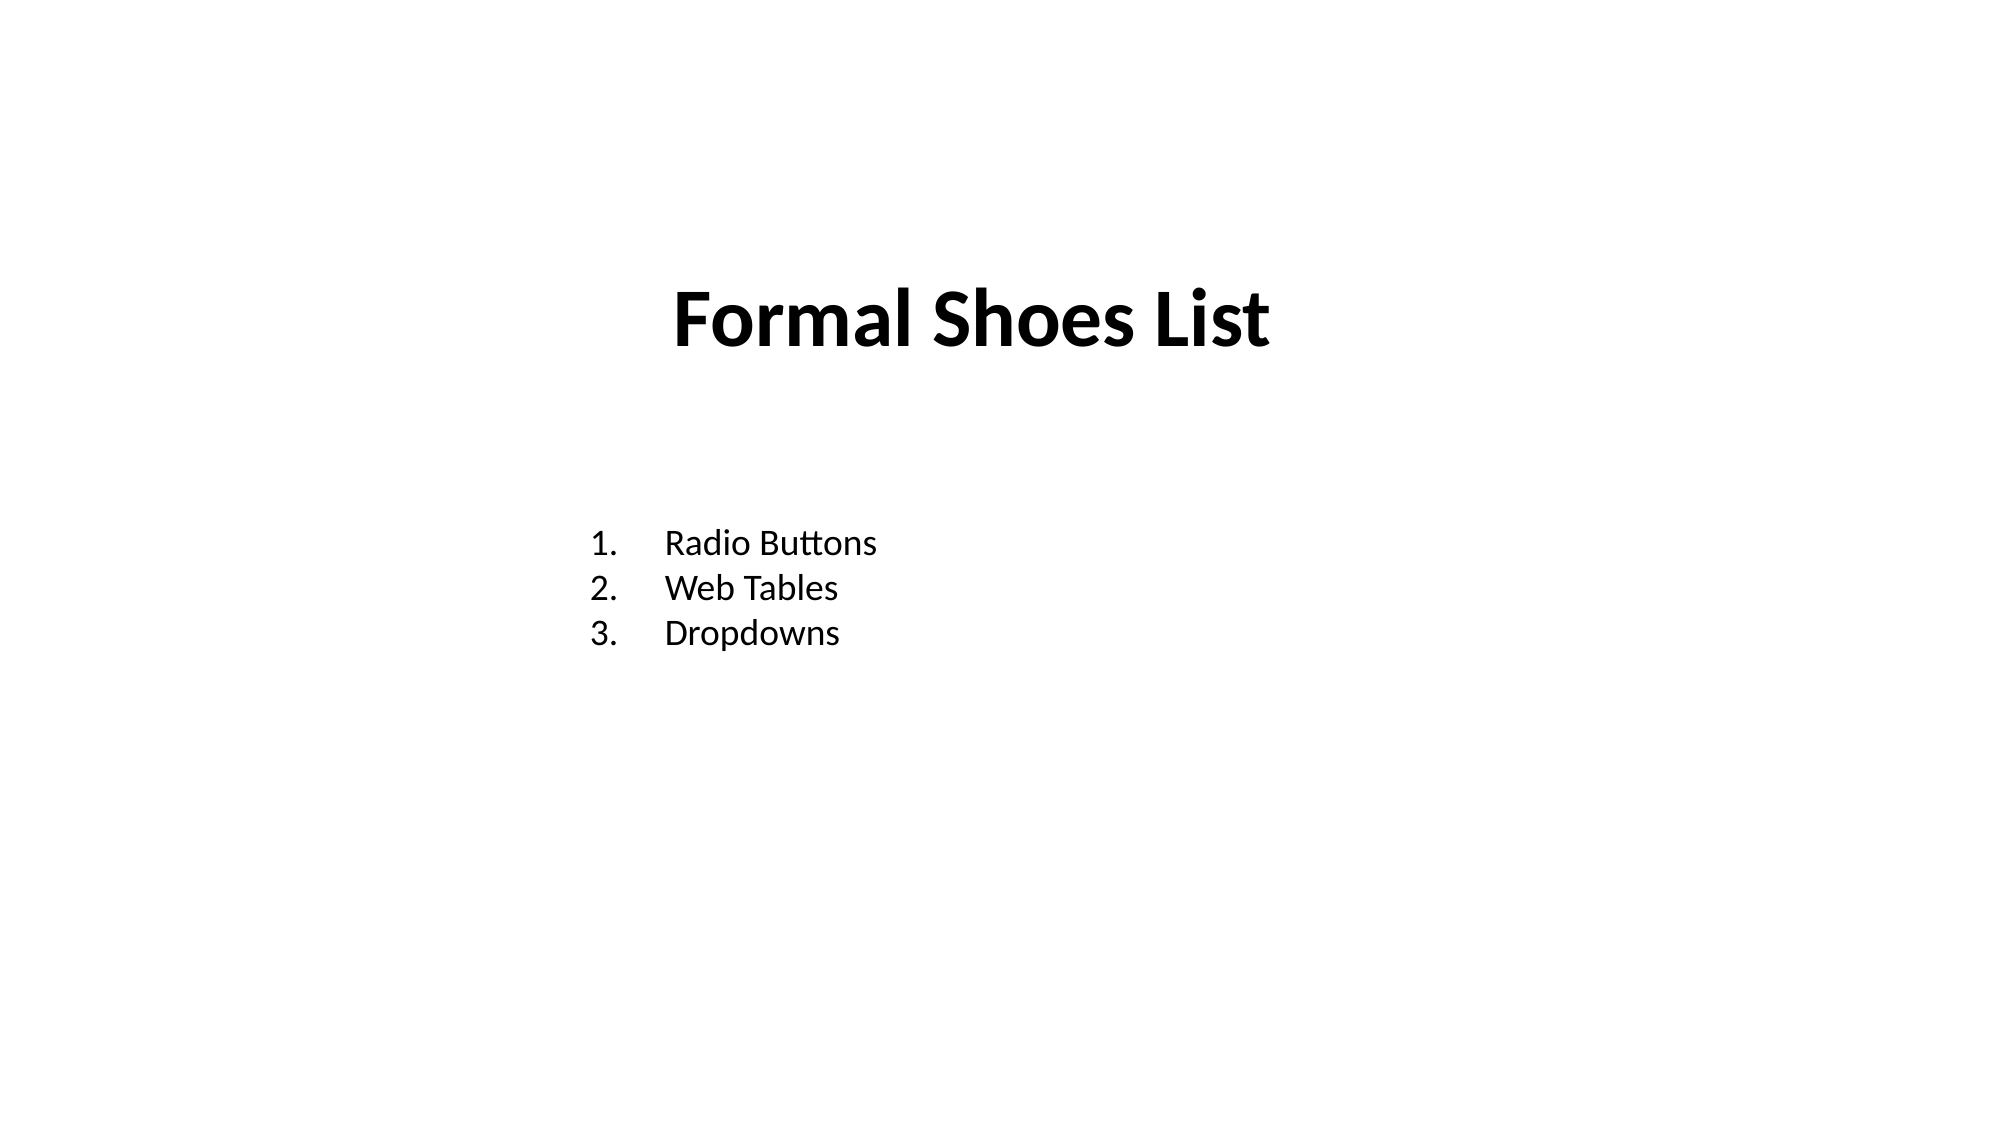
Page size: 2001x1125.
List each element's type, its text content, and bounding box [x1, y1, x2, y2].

subtitle Formal Shoes List [222, 266, 1723, 539]
text_box Radio Buttons Web Tables Dropdowns [500, 510, 1500, 661]
